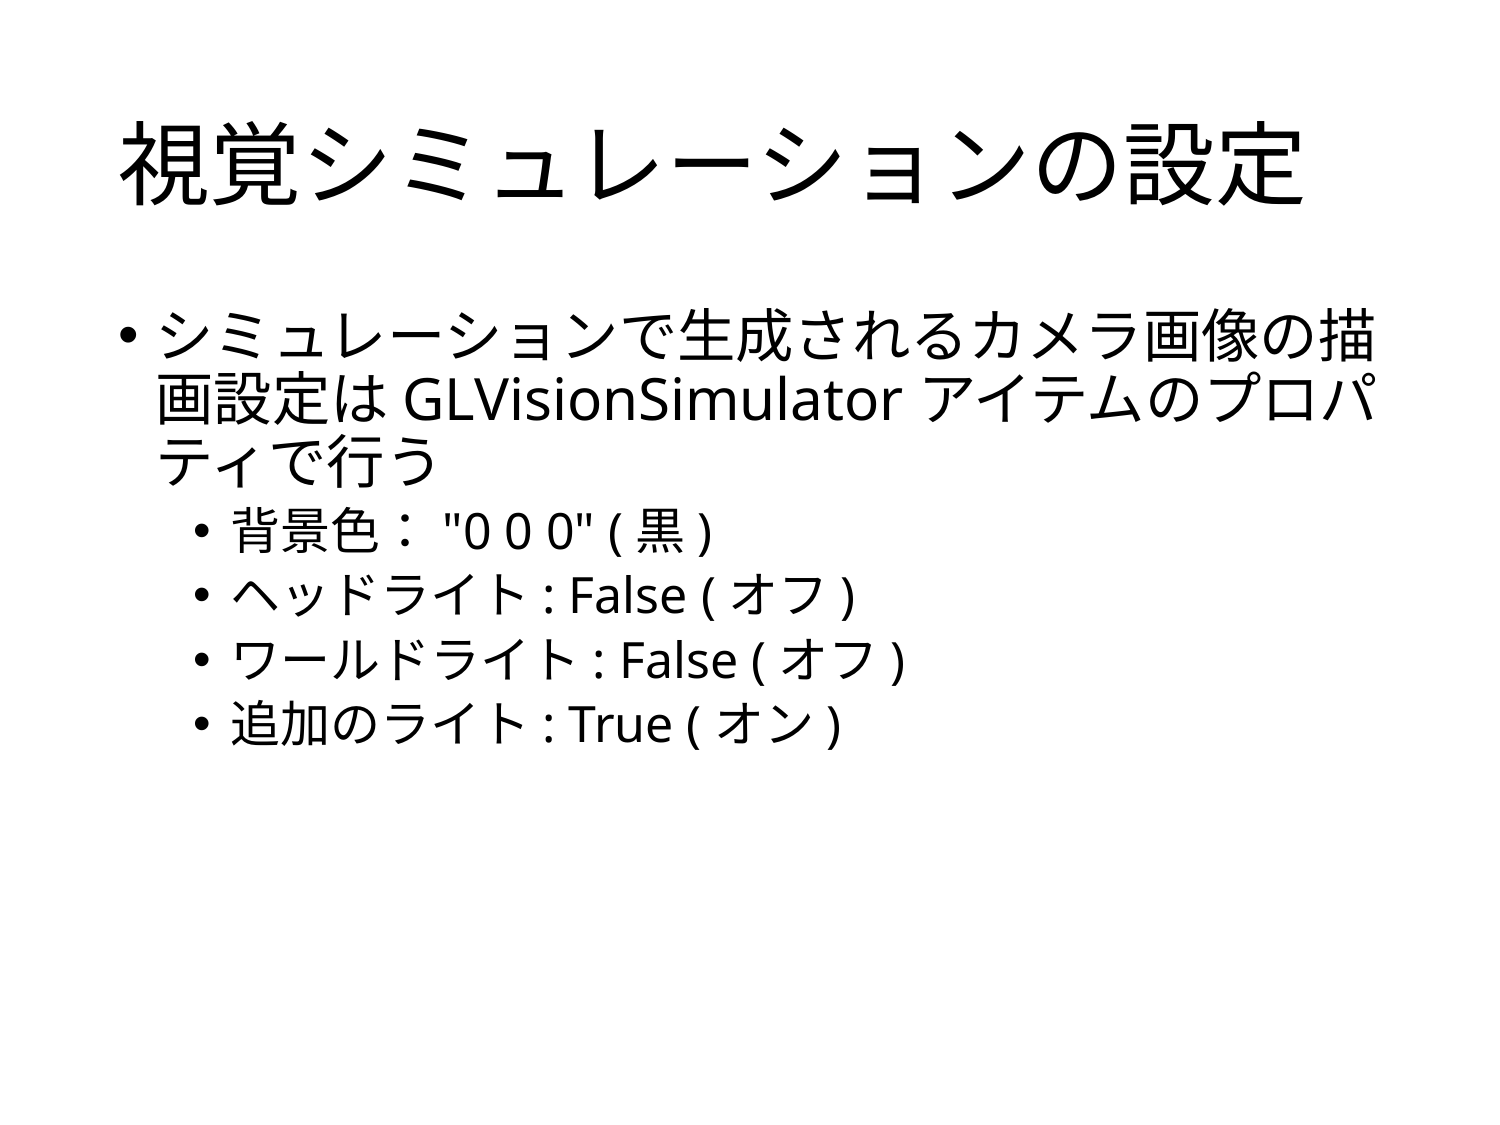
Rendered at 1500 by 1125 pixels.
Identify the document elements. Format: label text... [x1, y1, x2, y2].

title 視覚シミュレーションの設定 [103, 59, 1397, 278]
list シミュレーションで生成されるカメラ画像の描画設定はGLVisionSimulatorアイテムのプロパティで行う 背景色："0 0 0" (黒) ヘッドライト: False (オフ) ワールドライト: False (オフ) 追加のライト: True (オン) [103, 299, 1397, 1014]
